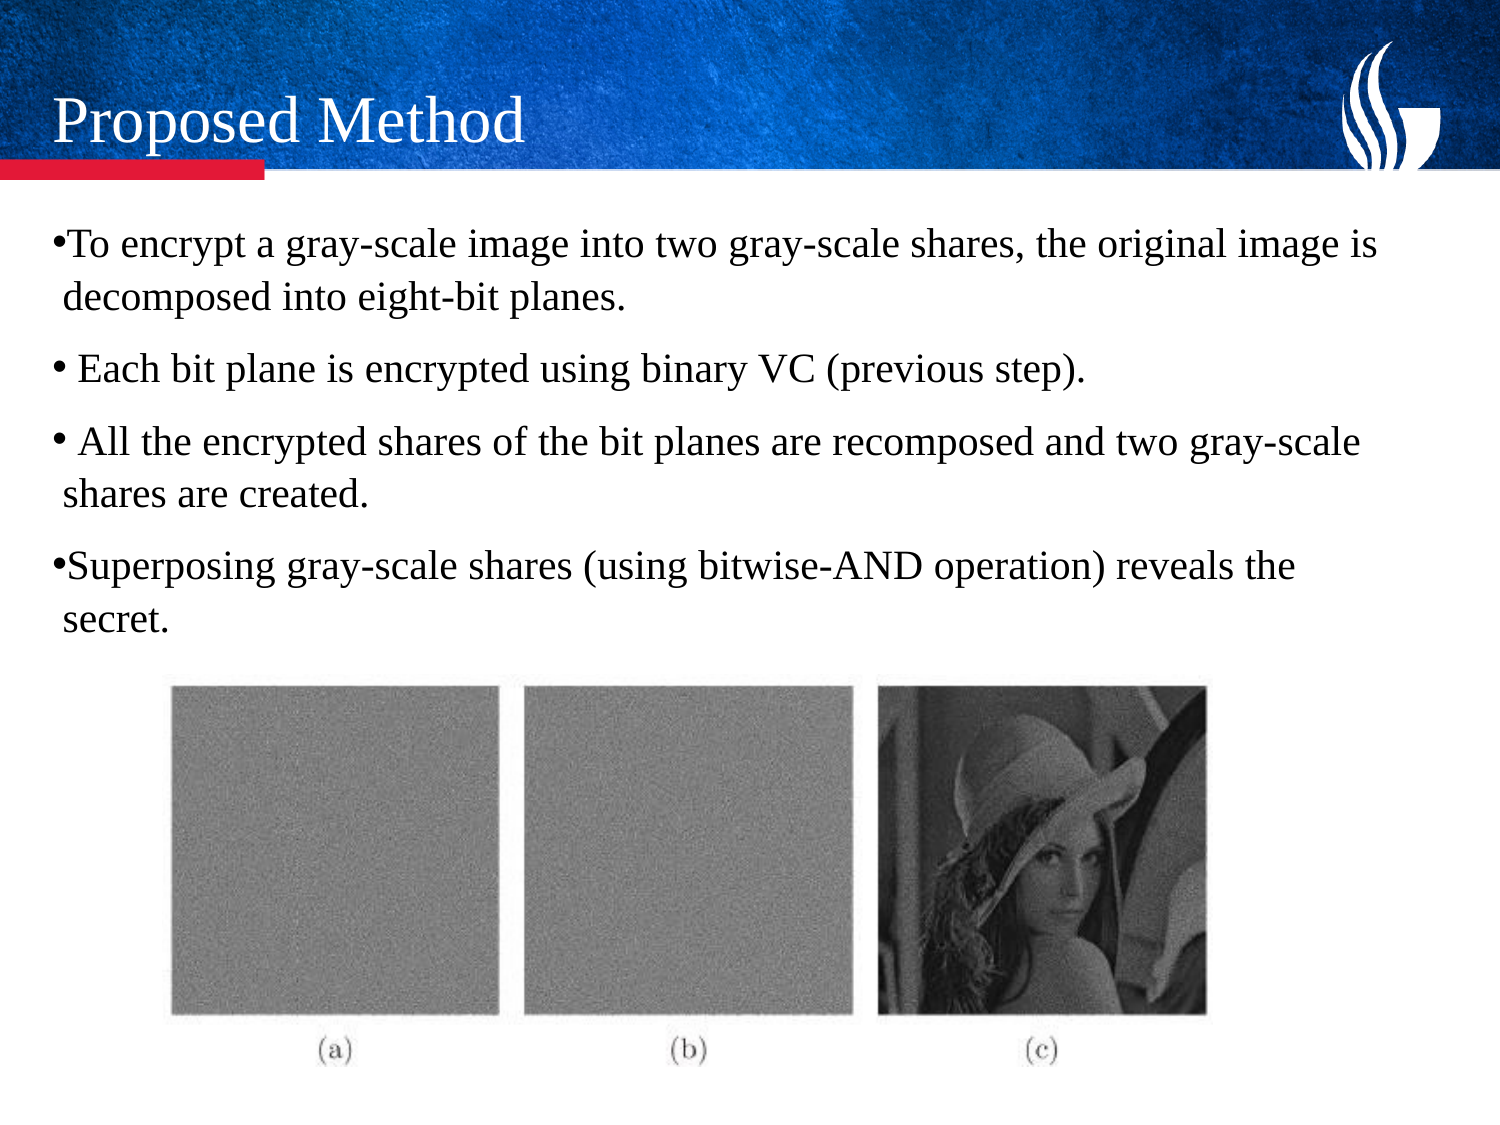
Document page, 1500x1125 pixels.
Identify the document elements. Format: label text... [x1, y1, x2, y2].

list To encrypt a gray-scale image into two gray-scale shares, the original image is decomposed into eight-bit planes. Each bit plane is encrypted using binary VC (previous step). All the encrypted shares of the bit planes are recomposed and two gray-scale shares are created. Superposing gray-scale shares (using bitwise-AND operation) reveals the secret. [37, 205, 1475, 1050]
picture [0, 0, 1500, 1125]
title Proposed Method [37, 12, 1332, 205]
